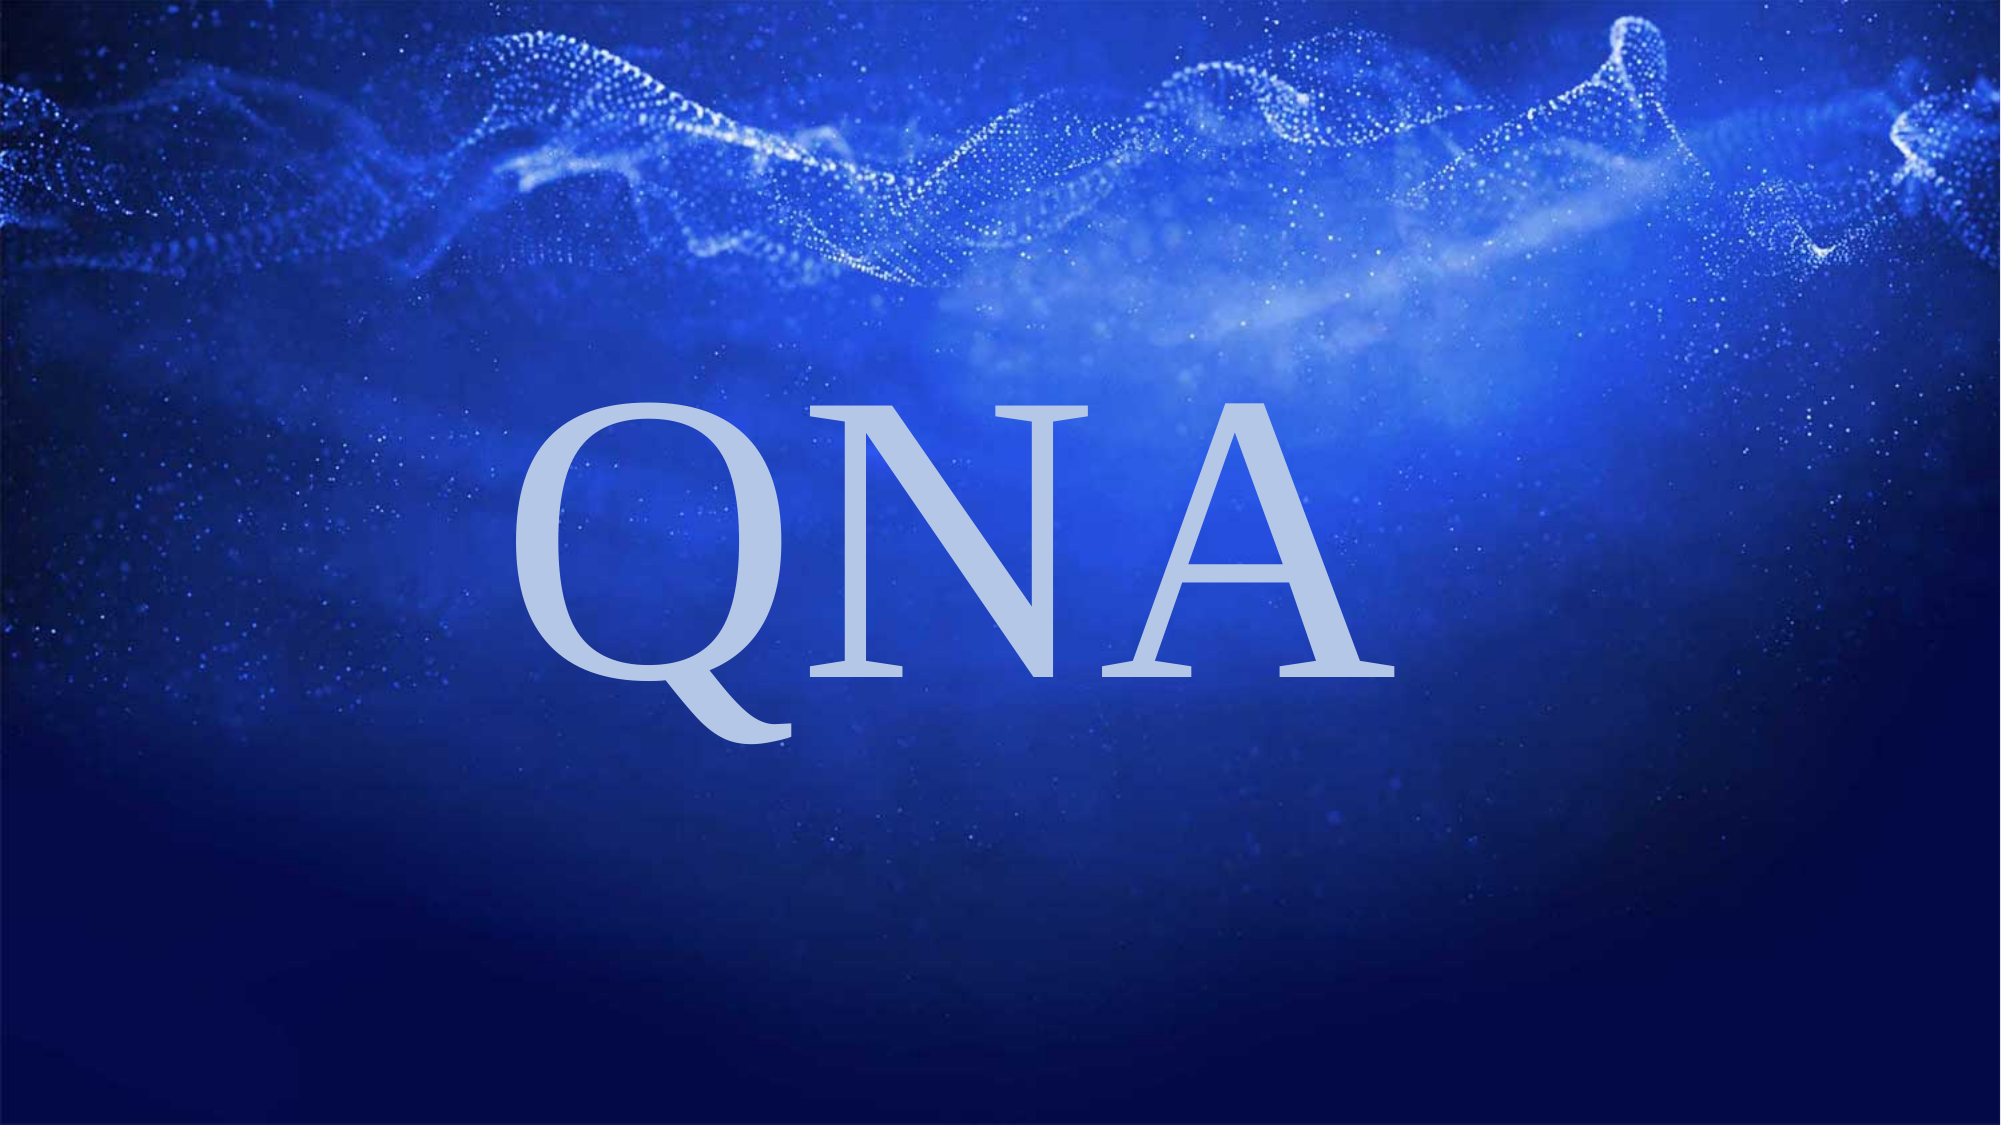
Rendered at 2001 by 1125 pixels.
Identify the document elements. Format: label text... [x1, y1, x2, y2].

picture [0, 0, 2001, 1125]
text_box QNA [484, 255, 1897, 768]
